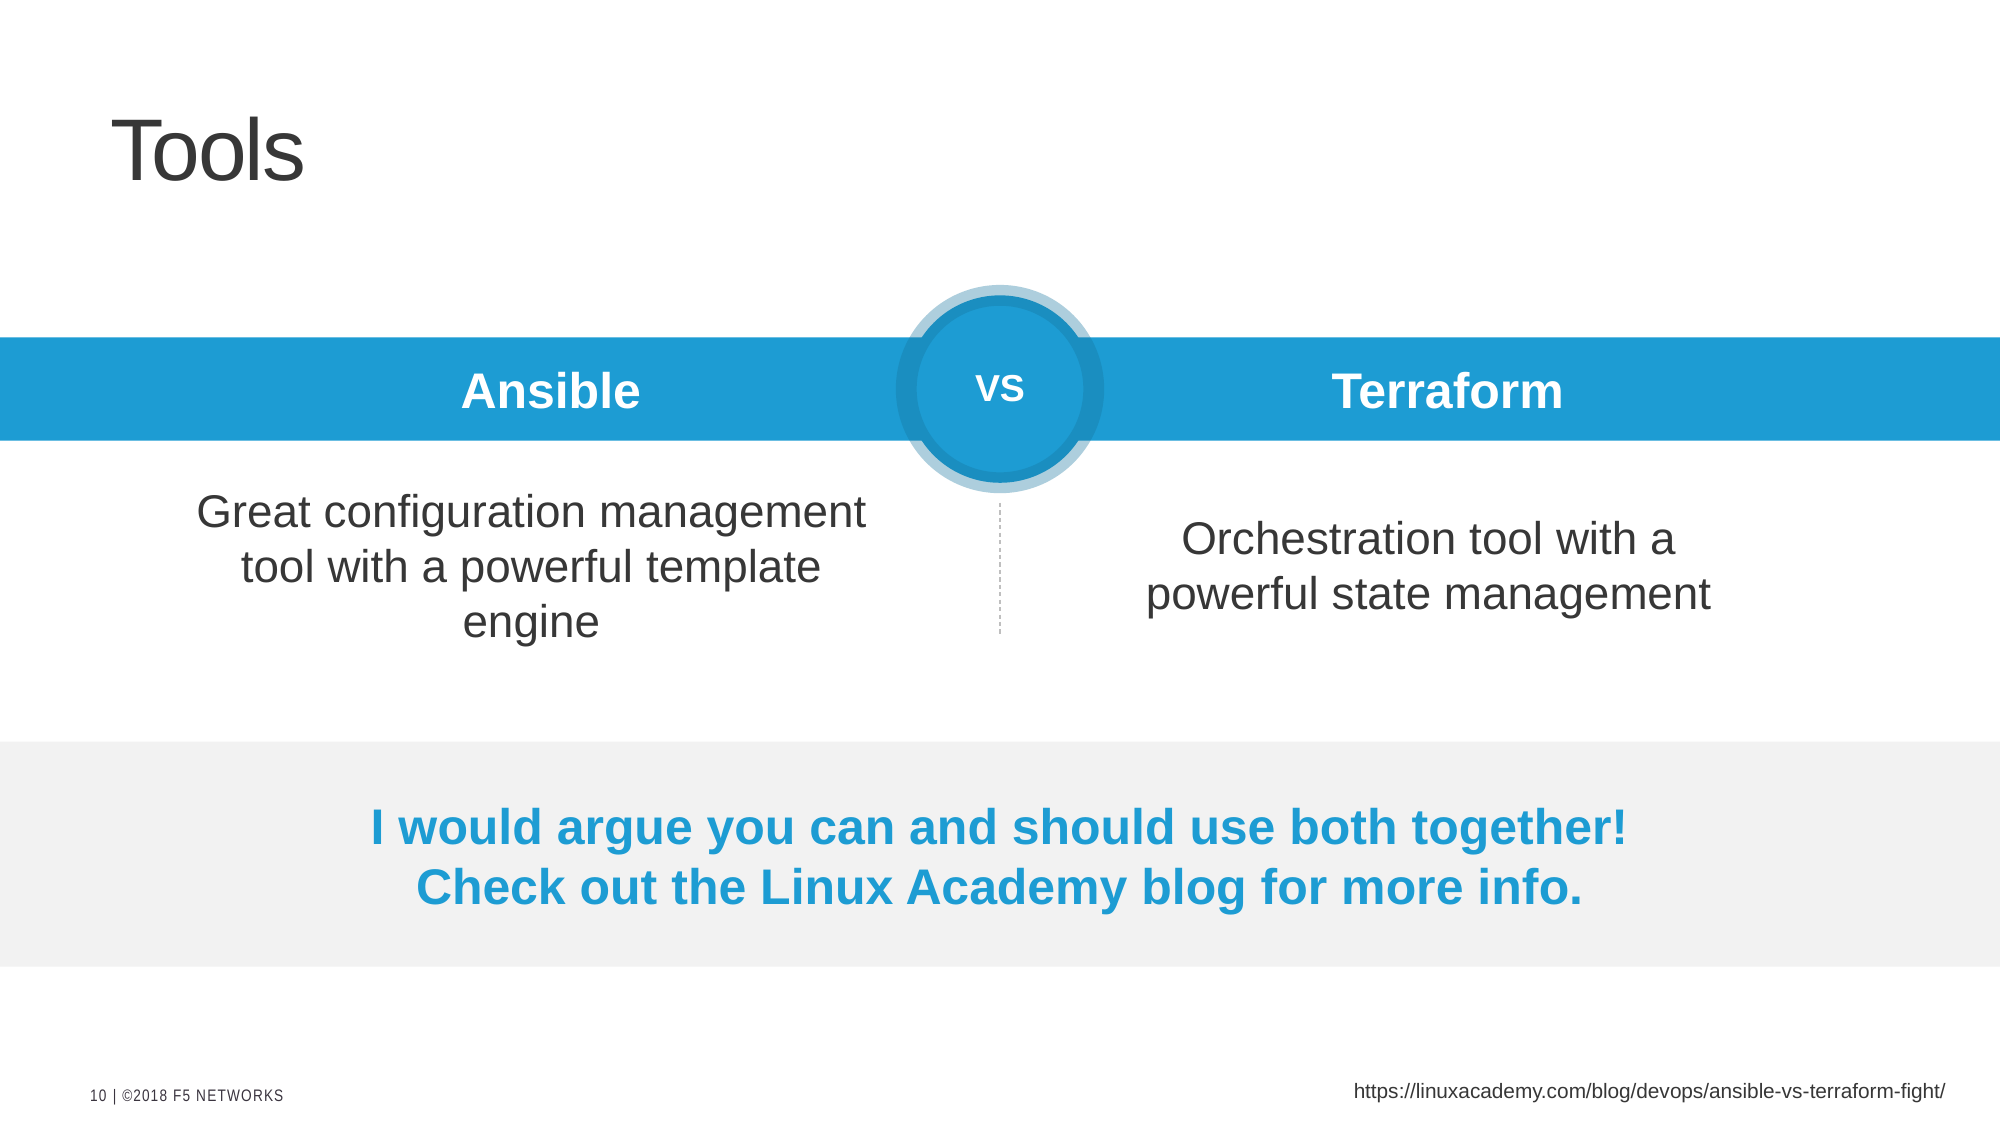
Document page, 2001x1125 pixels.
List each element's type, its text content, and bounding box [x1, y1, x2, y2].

text_box VS [905, 294, 1095, 484]
text_box I would argue you can and should use both together! Check out the Linux Academy blog for more info. [0, 741, 2000, 968]
text_box https://linuxacademy.com/blog/devops/ansible-vs-terraform-fight/ [1353, 1080, 1977, 1107]
text_box [0, 336, 920, 442]
text_box Orchestration tool with a powerful state management [1066, 474, 1791, 655]
text_box Ansible [333, 358, 769, 420]
title Tools [110, 18, 1885, 199]
text_box Great configuration management tool with a powerful template engine [148, 474, 915, 655]
text_box [1080, 336, 2000, 442]
text_box Terraform [1230, 358, 1666, 420]
